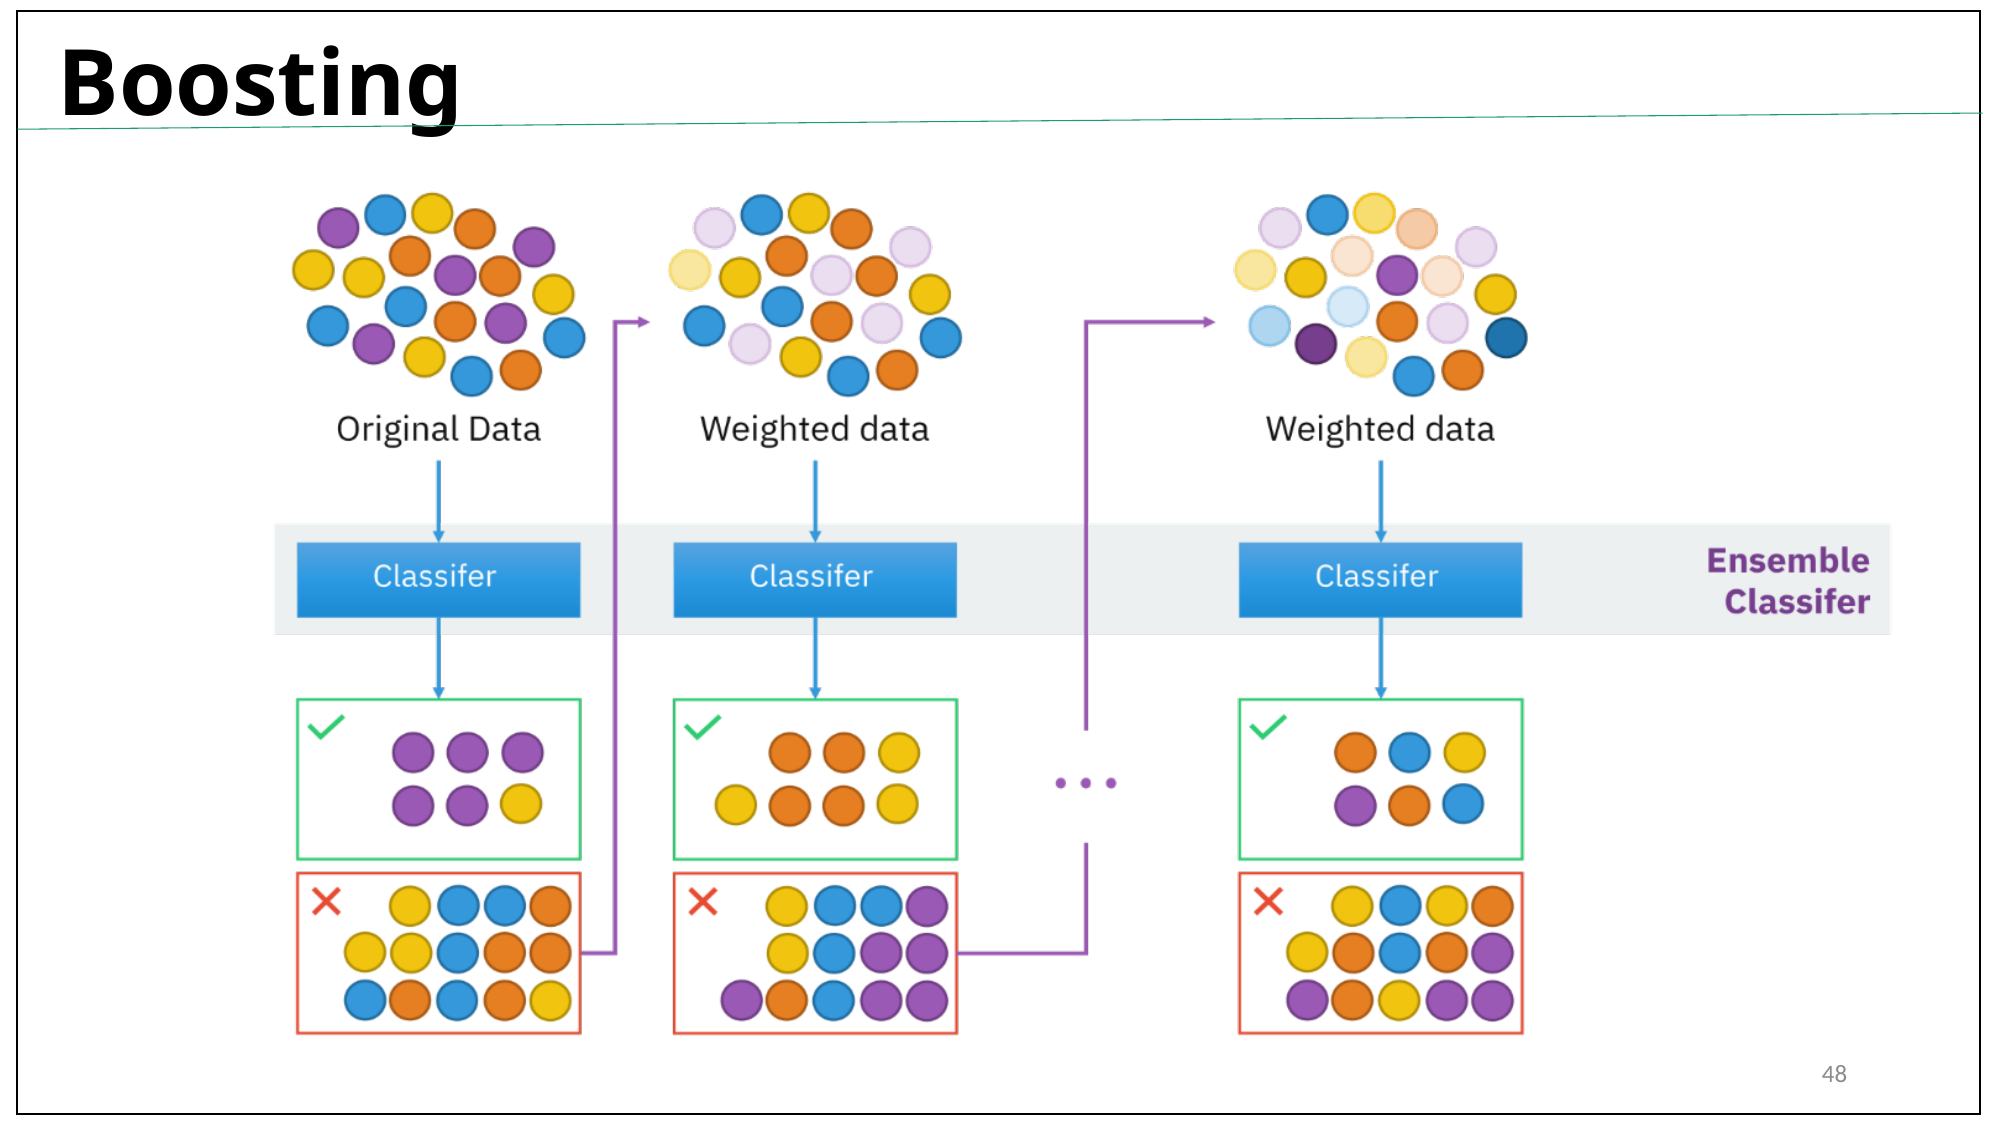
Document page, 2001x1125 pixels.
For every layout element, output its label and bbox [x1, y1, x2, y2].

list [232, 144, 1932, 1073]
text_box [17, 112, 1983, 130]
text_box [16, 10, 1981, 1115]
